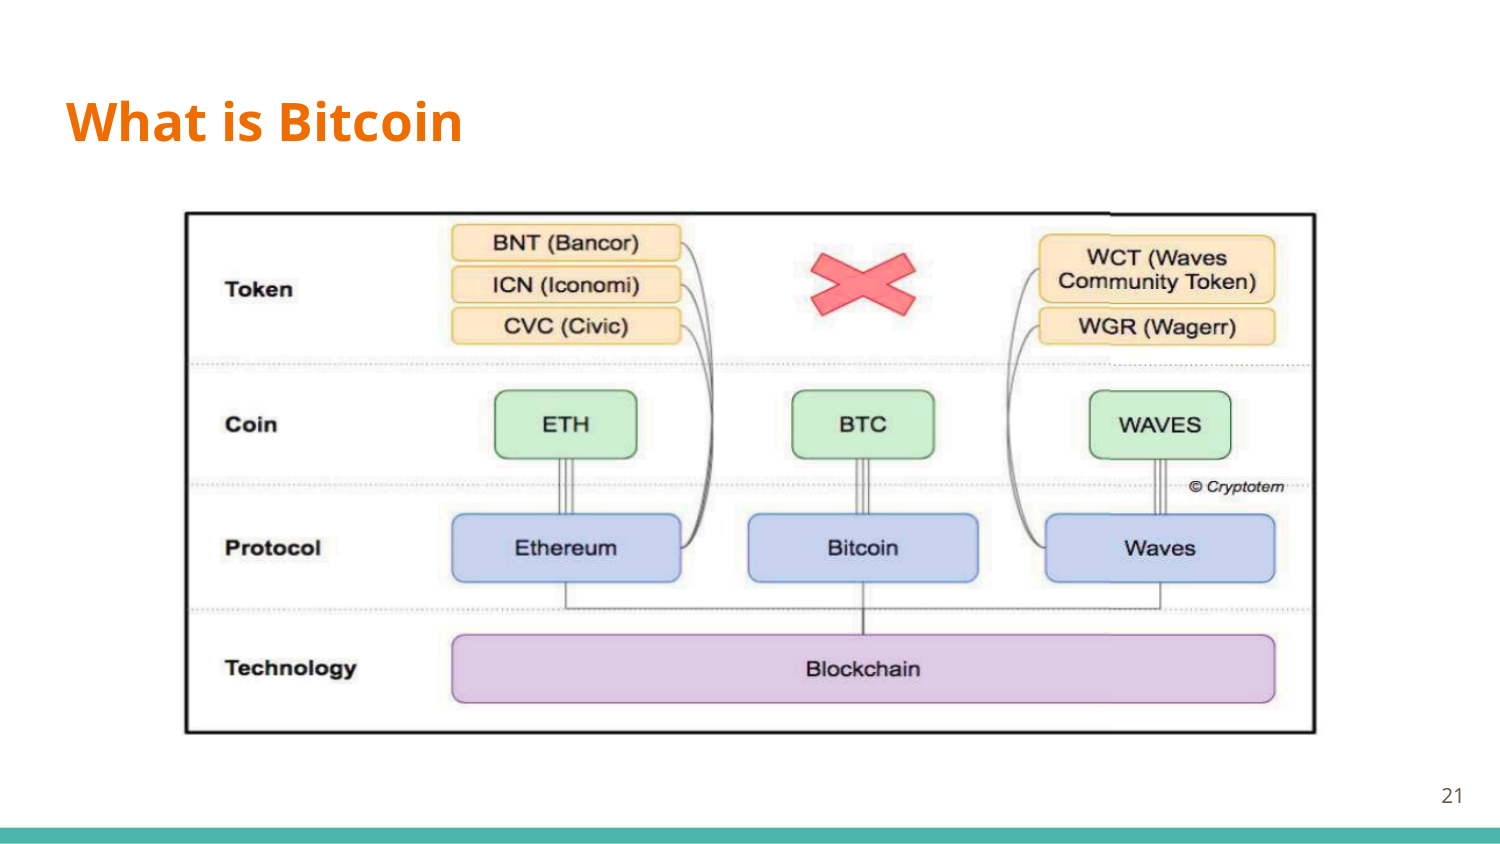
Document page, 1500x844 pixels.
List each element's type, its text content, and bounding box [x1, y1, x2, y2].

picture [155, 198, 1344, 754]
title What is Bitcoin [51, 72, 1449, 167]
slide_number ‹#› [1389, 764, 1480, 830]
